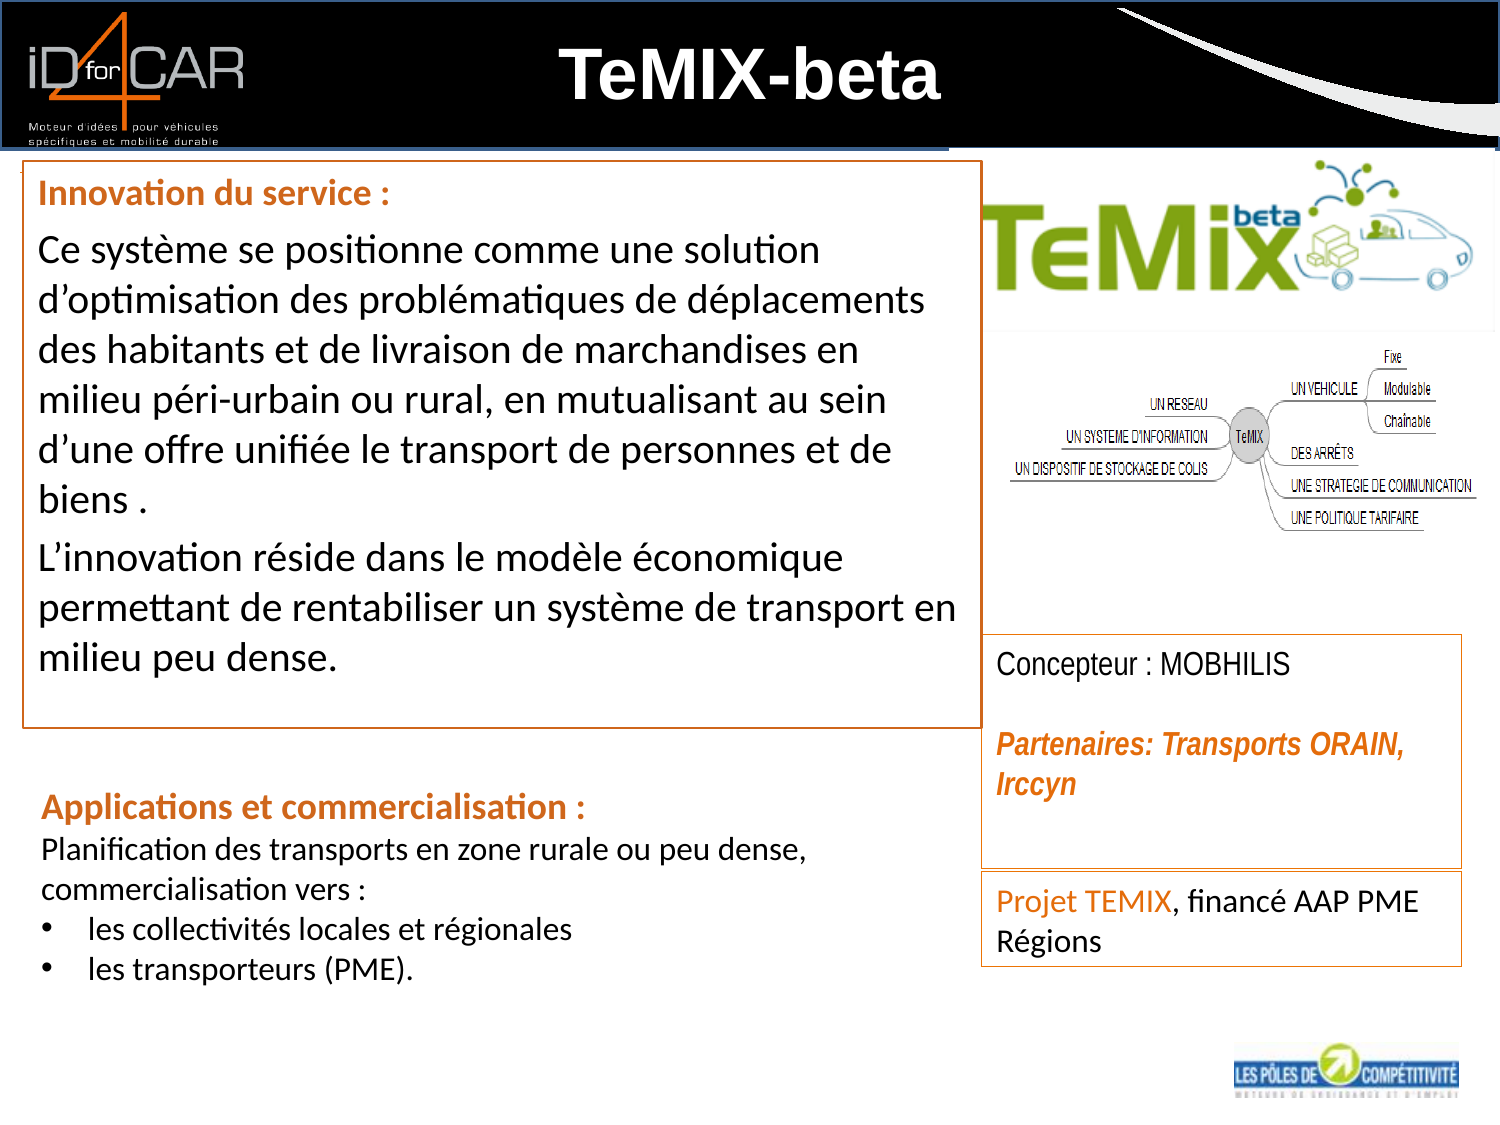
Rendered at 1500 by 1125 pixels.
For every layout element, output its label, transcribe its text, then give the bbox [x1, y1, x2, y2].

text_box Innovation du service : Ce système se positionne comme une solution d’optimisation des problématiques de déplacements des habitants et de livraison de marchandises en milieu péri-urbain ou rural, en mutualisant au sein d’une offre unifiée le transport de personnes et de biens . L’innovation réside dans le modèle économique permettant de rentabiliser un système de transport en milieu peu dense. [21, 180, 984, 730]
title TeMIX-beta [0, 19, 1500, 184]
text_box Projet TEMIX, financé AAP PME Régions [981, 871, 1462, 967]
picture [1234, 1042, 1459, 1098]
picture [29, 12, 243, 19]
picture [1010, 335, 1481, 561]
text_box Applications et commercialisation : Planification des transports en zone rurale ou peu dense, commercialisation vers : les collectivités locales et régionales les transporteurs (PME). [26, 775, 877, 995]
text_box Innovation du service : Ce système se positionne comme une solution d’optimisation des problématiques de déplacements des habitants et de livraison de marchandises en milieu péri-urbain ou rural, en mutualisant au sein d’une offre unifiée le transport de personnes et de biens . L’innovation réside dans le modèle économique permettant de rentabiliser un système de transport en milieu peu dense. [21, 159, 943, 172]
picture [948, 148, 1495, 333]
text_box Concepteur : MOBHILIS Partenaires: Transports ORAIN, Irccyn [981, 634, 1462, 869]
picture [1101, 8, 1500, 19]
